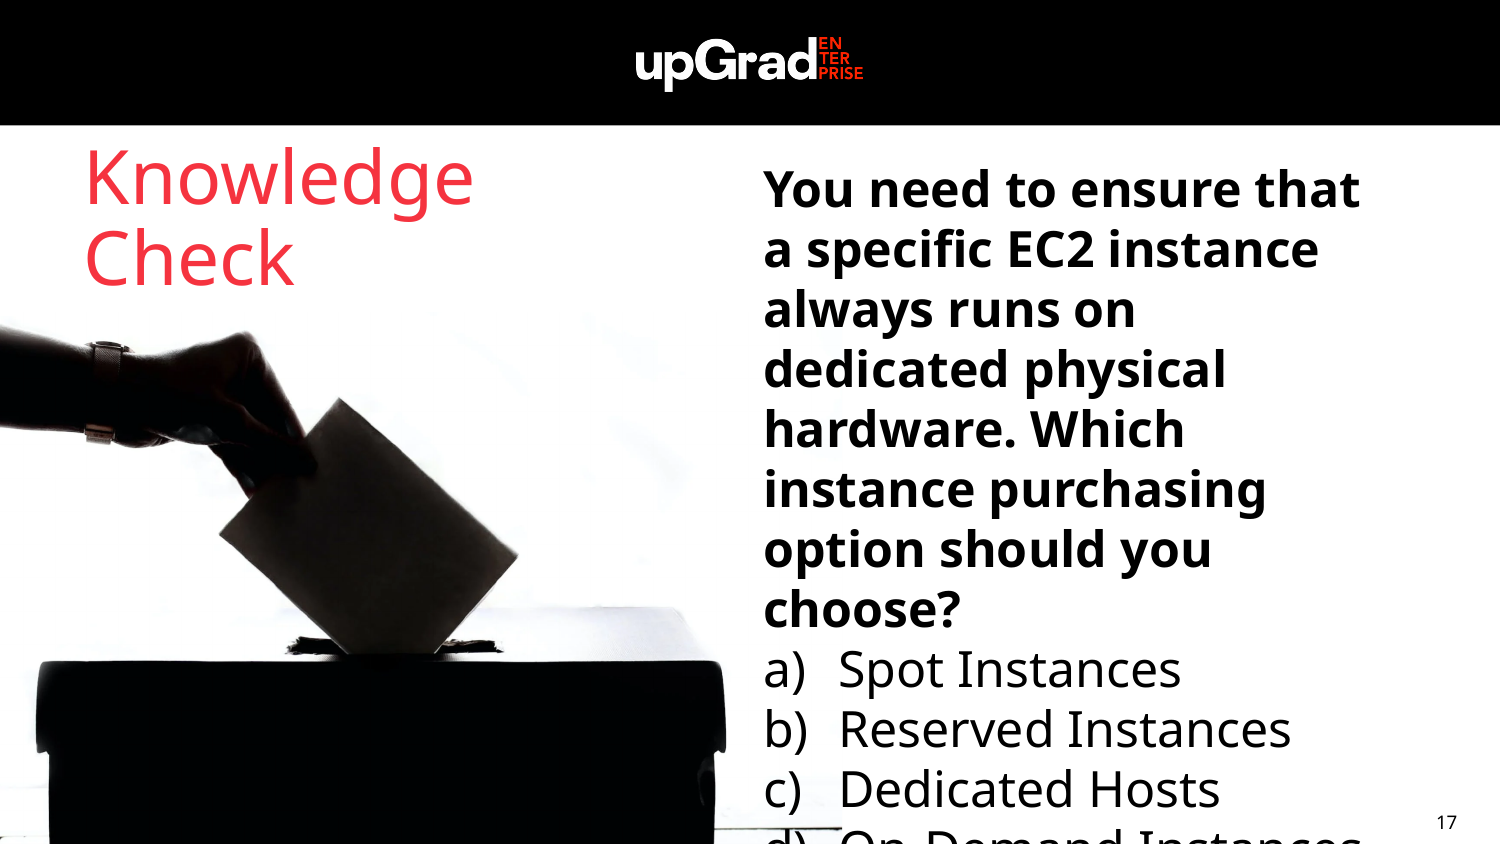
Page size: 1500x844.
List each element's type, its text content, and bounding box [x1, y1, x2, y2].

picture [636, 37, 863, 92]
picture [0, 312, 748, 844]
text_box Knowledge Check [72, 170, 693, 272]
text_box You need to ensure that a specific EC2 instance always runs on dedicated physical hardware. Which instance purchasing option should you choose? Spot Instances Reserved Instances Dedicated Hosts On-Demand Instances [748, 149, 1399, 844]
text_box 17 [1398, 802, 1473, 844]
